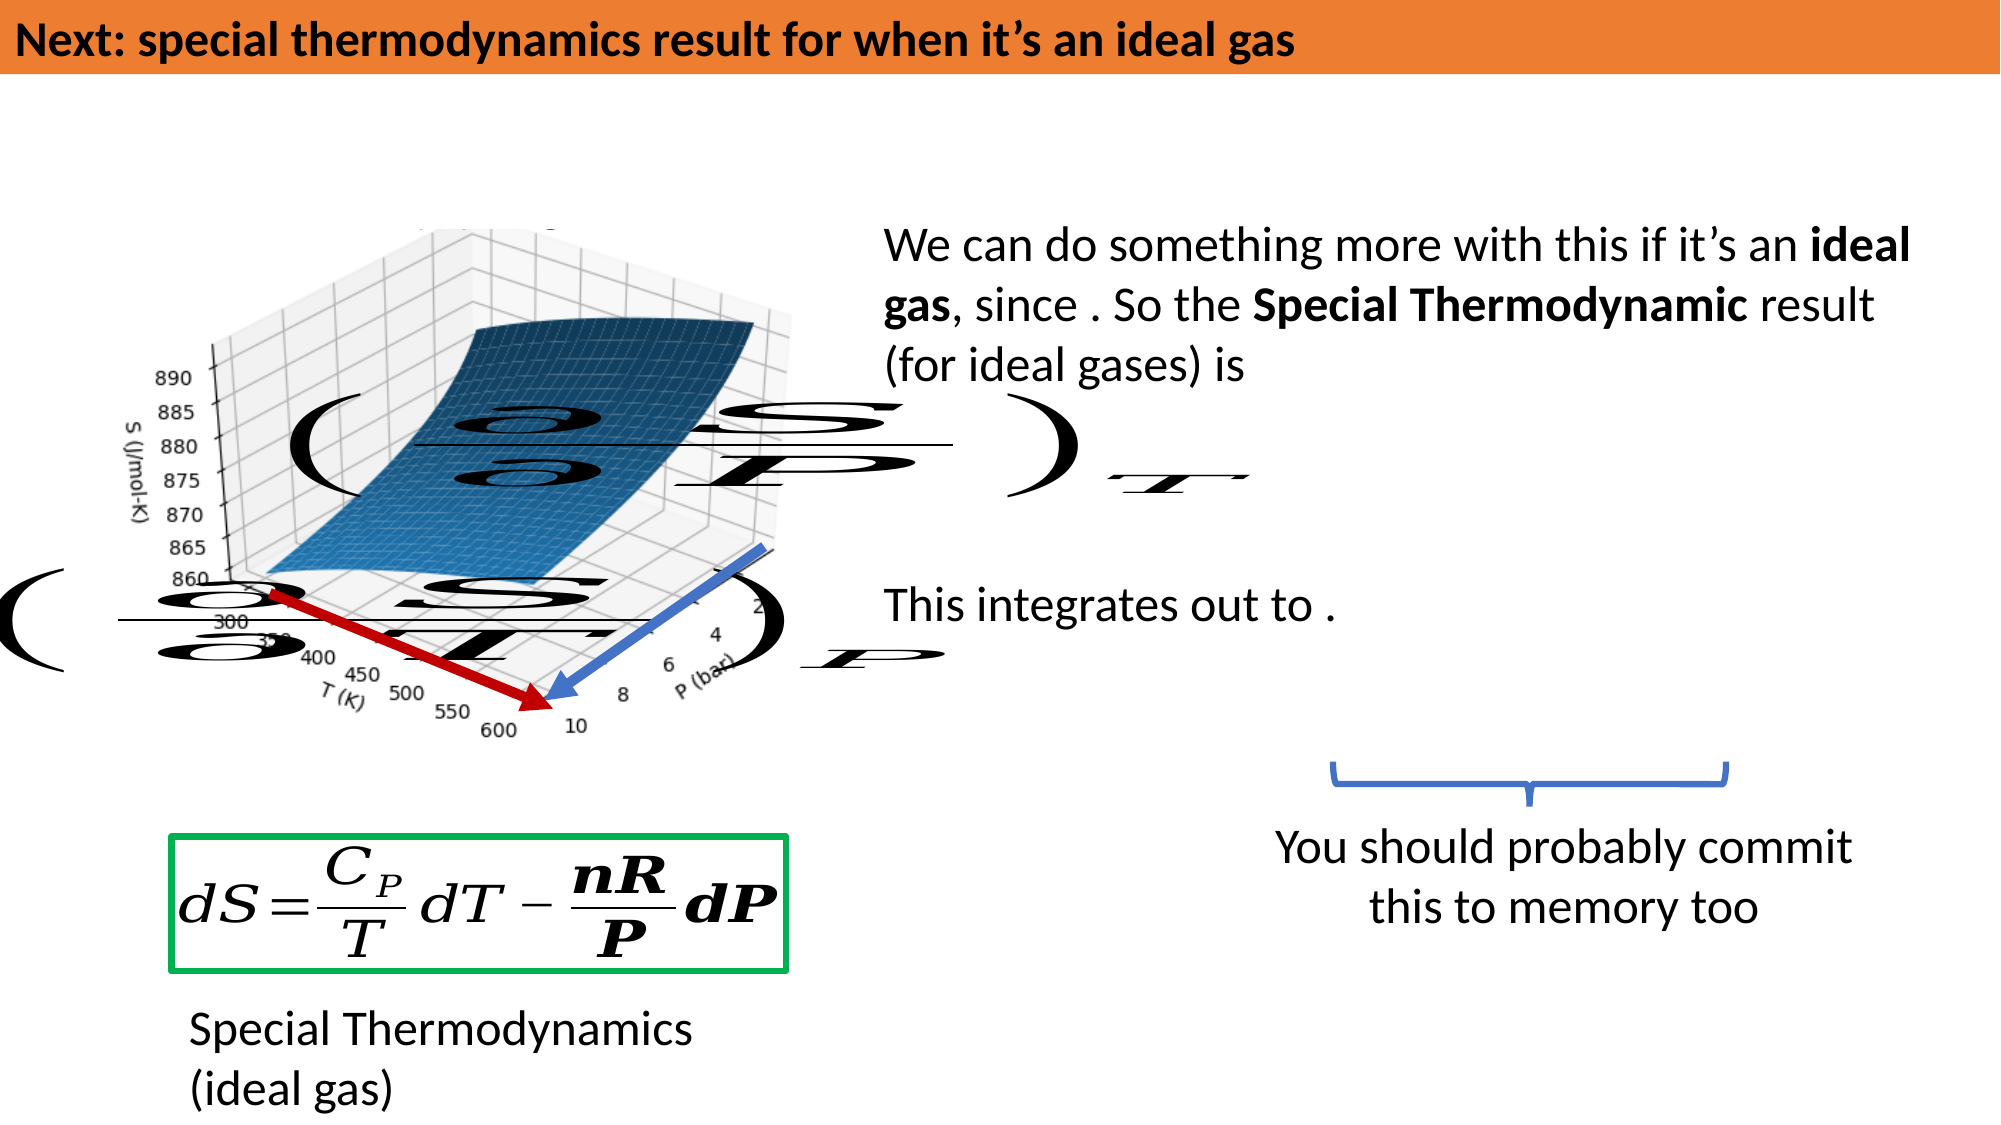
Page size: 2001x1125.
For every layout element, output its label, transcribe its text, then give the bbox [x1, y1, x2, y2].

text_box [0, 229, 972, 969]
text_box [1252, 761, 1876, 943]
text_box Special Thermodynamics (ideal gas) [174, 987, 816, 1123]
